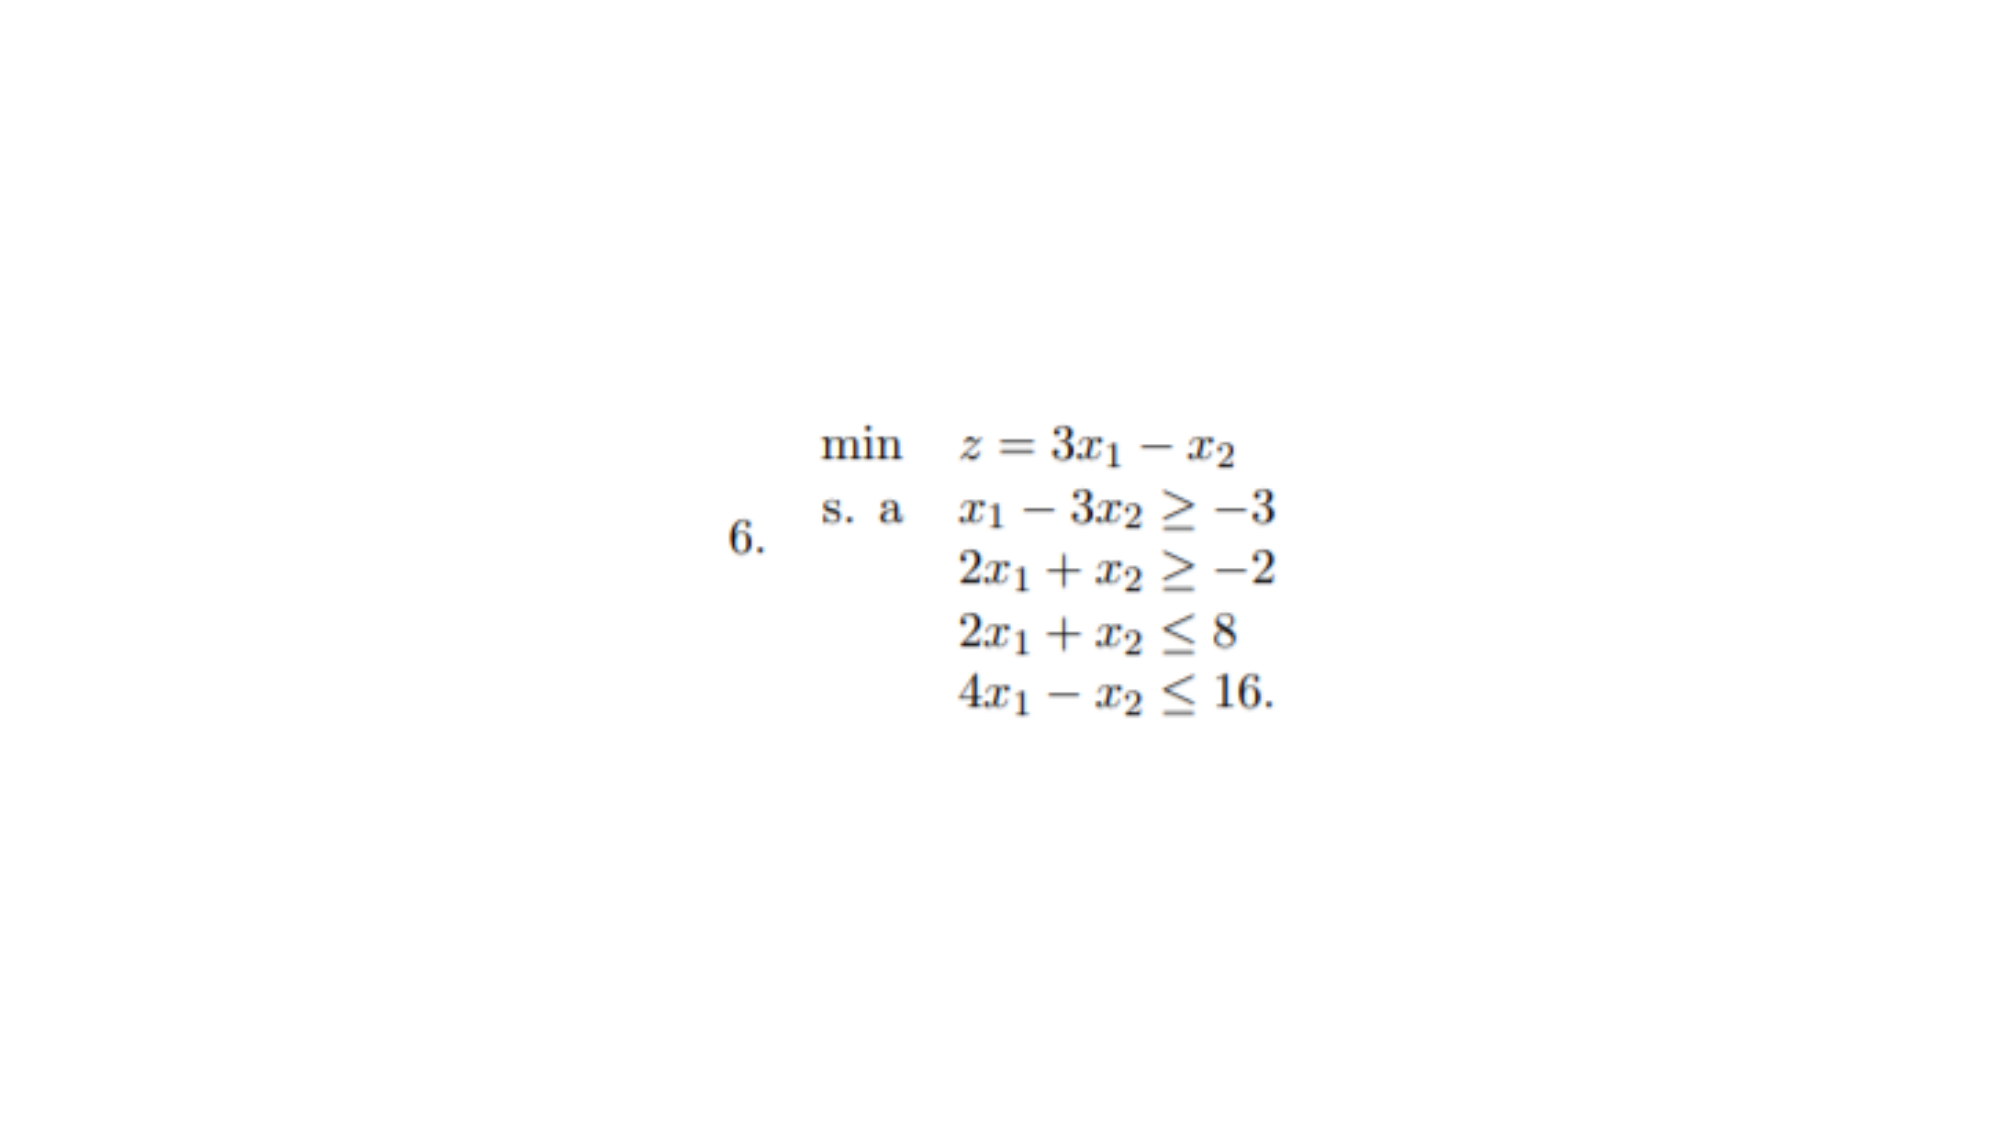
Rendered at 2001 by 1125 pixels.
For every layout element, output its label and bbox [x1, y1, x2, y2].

picture [469, 359, 1489, 766]
